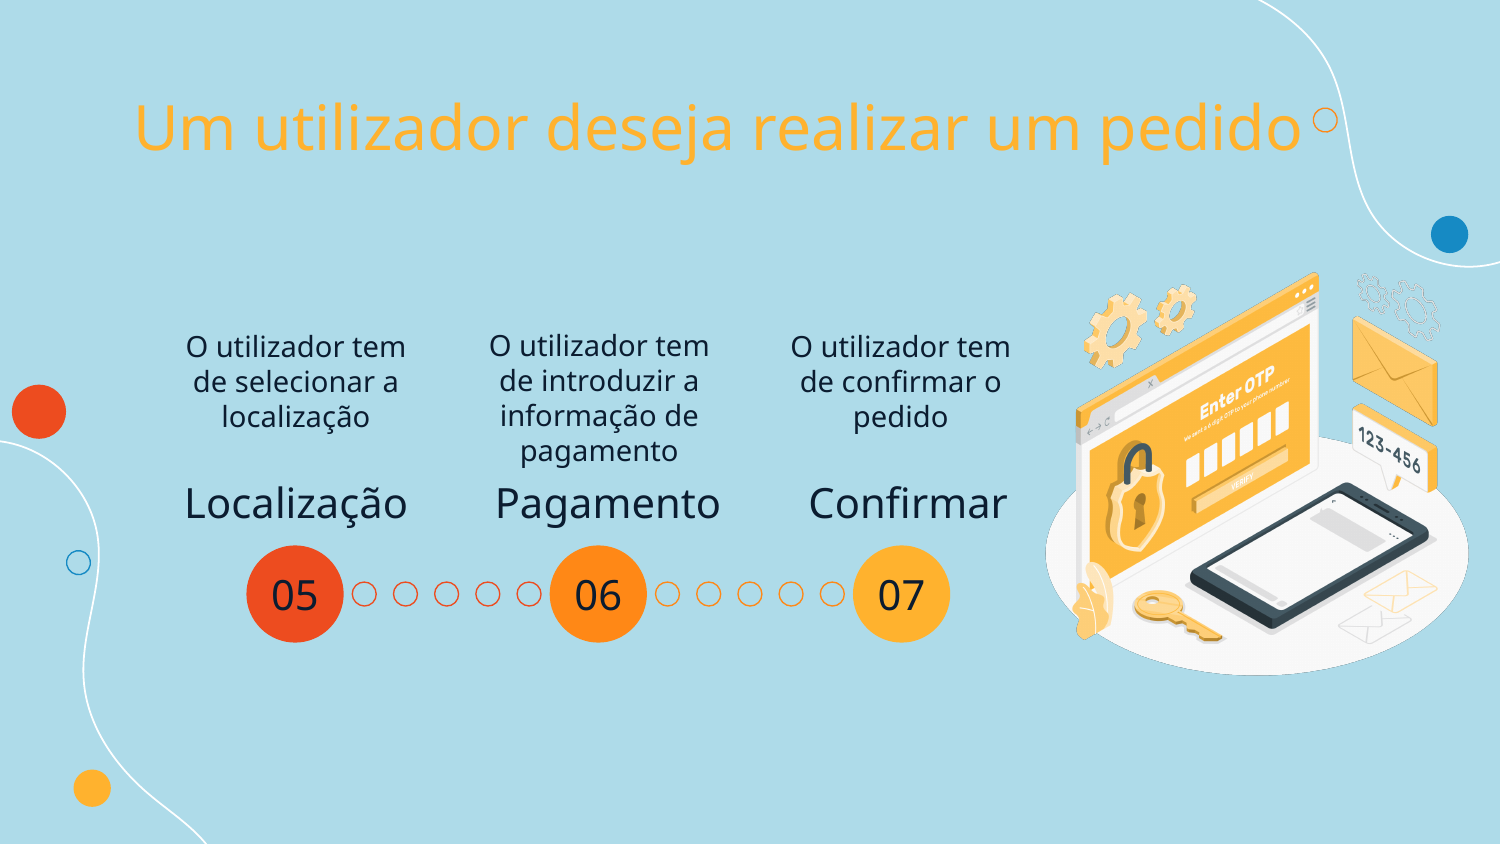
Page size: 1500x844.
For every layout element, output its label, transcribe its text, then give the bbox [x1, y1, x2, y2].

text_box Localização [160, 484, 430, 527]
text_box 06 [549, 553, 647, 634]
text_box O utilizador tem de confirmar o pedido [775, 339, 1025, 433]
title Um utilizador deseja realizar um pedido [118, 72, 1390, 167]
text_box O utilizador tem de introduzir a informação de pagamento [474, 374, 723, 468]
text_box [874, 634, 930, 643]
text_box [572, 545, 625, 553]
text_box 05 [246, 553, 344, 634]
text_box Pagamento [488, 484, 726, 527]
text_box [269, 545, 322, 553]
text_box 07 [852, 553, 951, 634]
text_box Confirmar [788, 483, 1026, 527]
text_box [347, 576, 547, 612]
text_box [650, 576, 850, 612]
text_box [875, 545, 928, 553]
picture [1040, 250, 1474, 684]
text_box [570, 634, 626, 643]
text_box [267, 634, 323, 643]
text_box O utilizador tem de selecionar a localização [170, 340, 420, 434]
